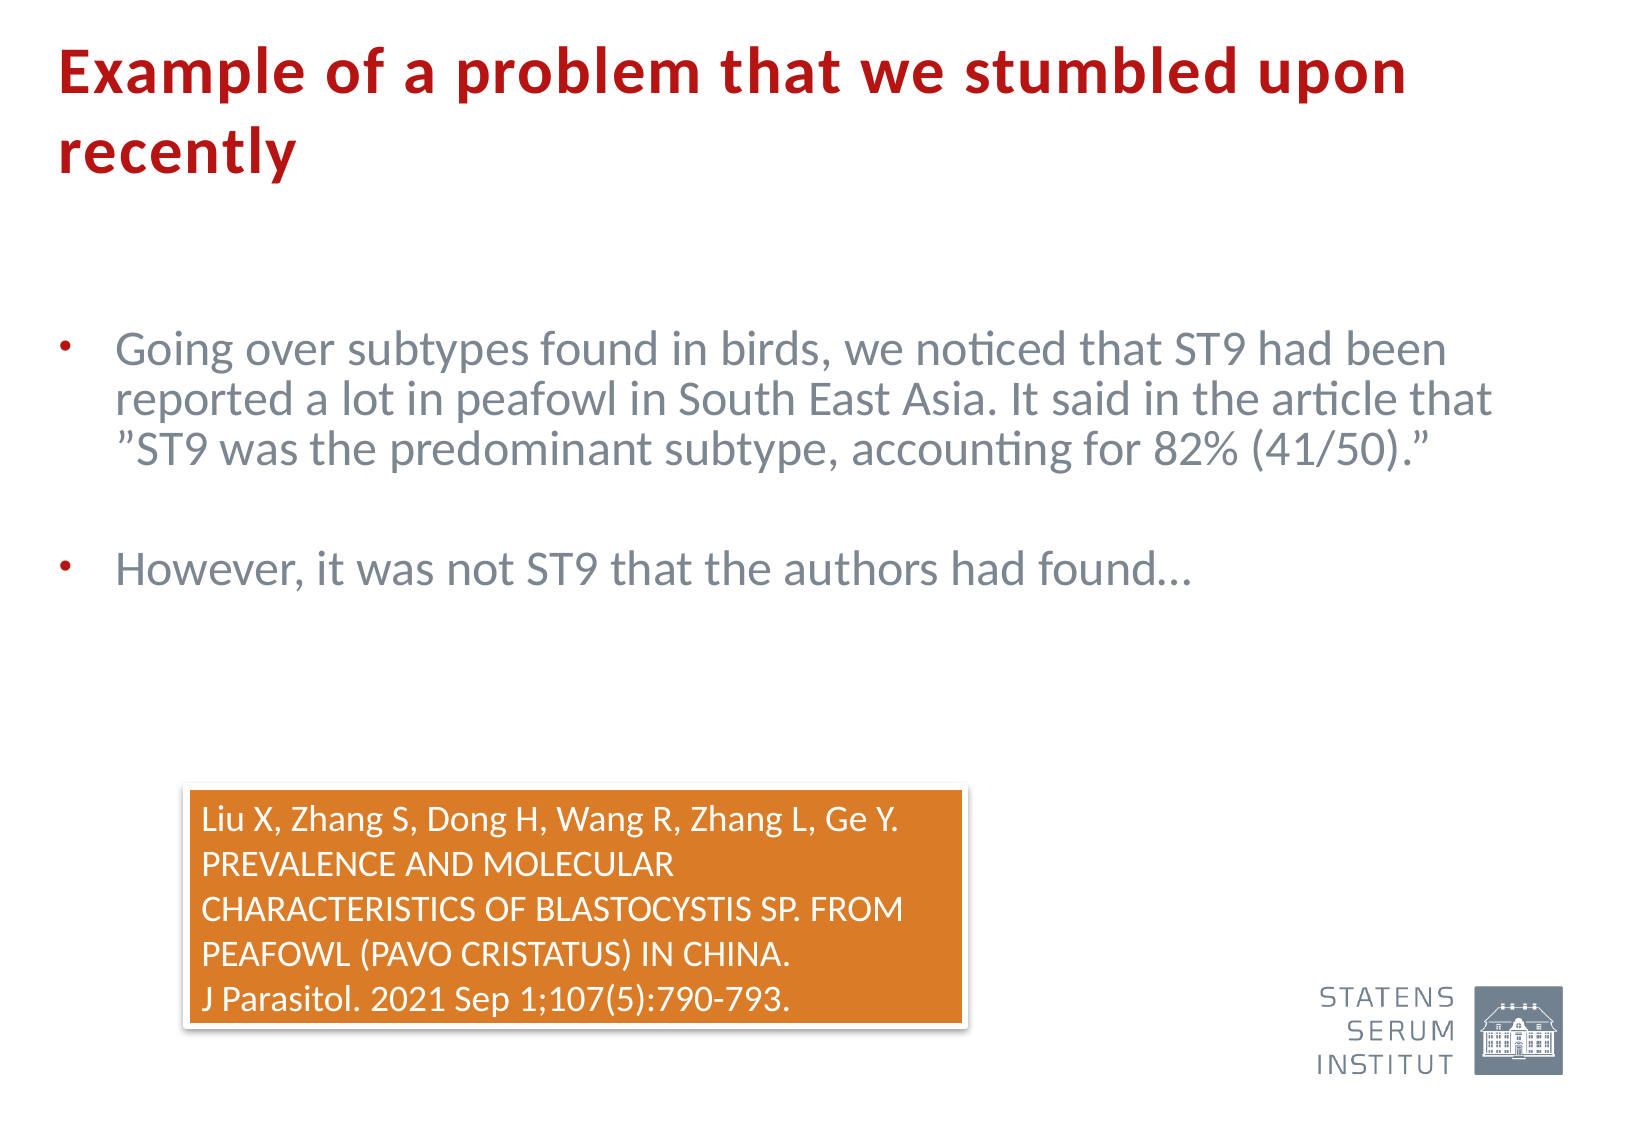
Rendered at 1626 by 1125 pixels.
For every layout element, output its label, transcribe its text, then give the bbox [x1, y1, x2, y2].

text_box Liu X, Zhang S, Dong H, Wang R, Zhang L, Ge Y. PREVALENCE AND MOLECULAR CHARACTERISTICS OF BLASTOCYSTIS SP. FROM PEAFOWL (PAVO CRISTATUS) IN CHINA. J Parasitol. 2021 Sep 1;107(5):790-793. [183, 783, 968, 1029]
list Going over subtypes found in birds, we noticed that ST9 had been reported a lot in peafowl in South East Asia. It said in the article that ”ST9 was the predominant subtype, accounting for 82% (41/50).” However, it was not ST9 that the authors had found… [59, 205, 1563, 931]
picture [1318, 986, 1563, 1075]
title Example of a problem that we stumbled upon recently [59, 26, 1563, 188]
